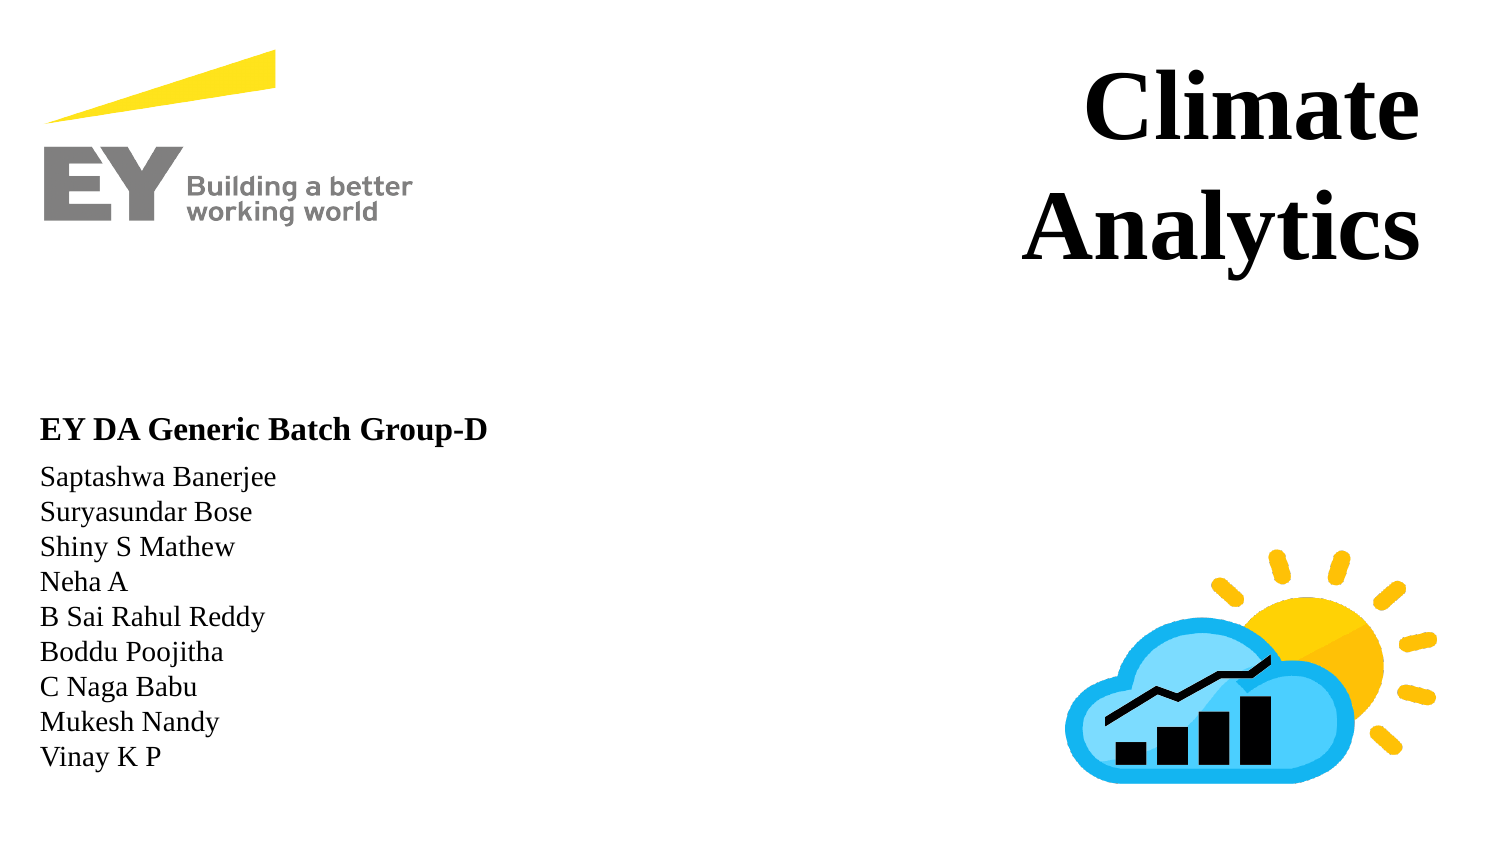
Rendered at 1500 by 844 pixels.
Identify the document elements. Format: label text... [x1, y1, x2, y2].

picture [1083, 634, 1336, 768]
text_box Climate Analytics [709, 32, 1437, 287]
picture [1064, 732, 1112, 784]
text_box Saptashwa Banerjee Suryasundar Bose Shiny S Mathew Neha A B Sai Rahul Reddy Boddu Poojitha C Naga Babu Mukesh Nandy Vinay K P [25, 449, 437, 780]
text_box EY DA Generic Batch Group-D [25, 399, 517, 455]
picture [25, 31, 426, 256]
picture [1064, 549, 1437, 784]
